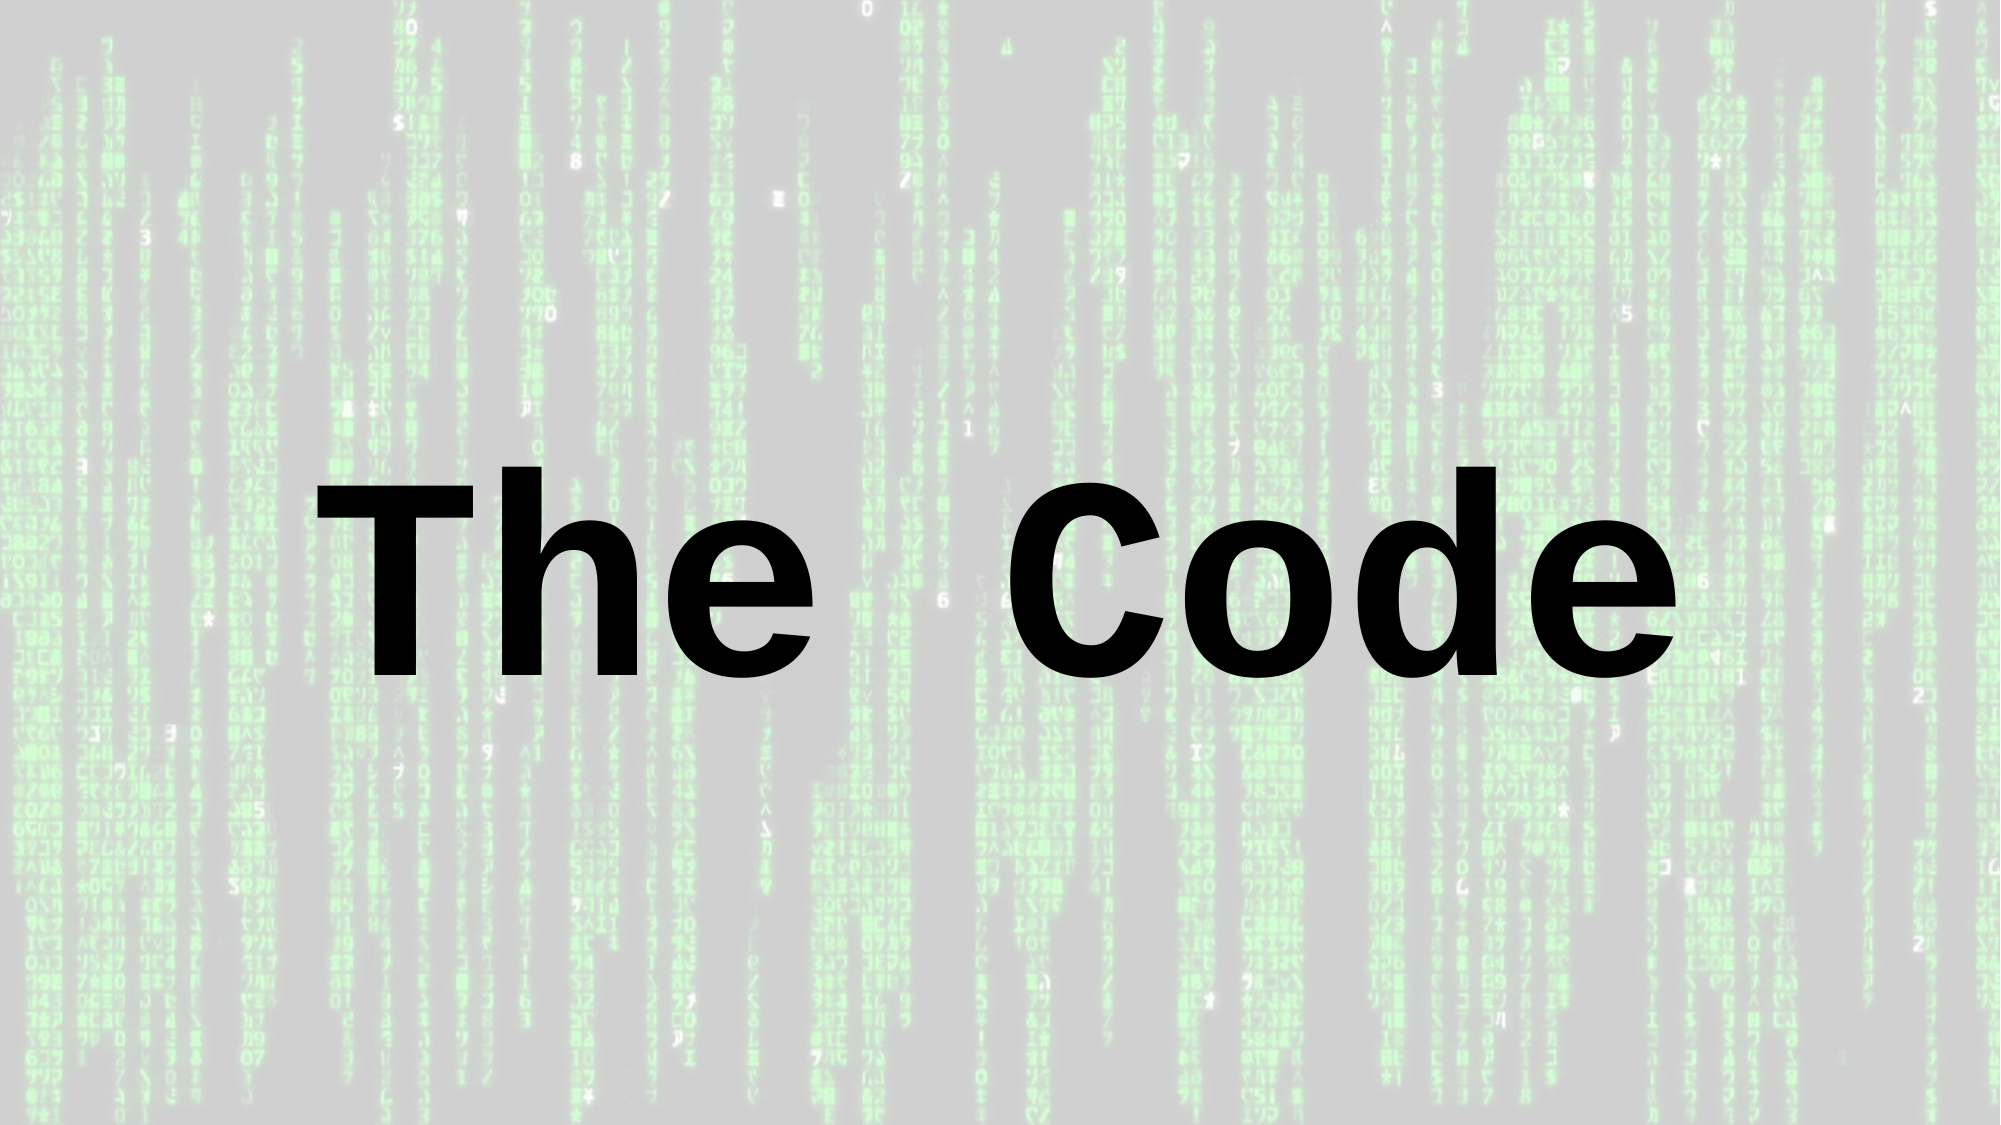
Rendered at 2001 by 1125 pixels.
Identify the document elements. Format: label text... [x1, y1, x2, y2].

text_box The Code [295, 380, 1705, 741]
